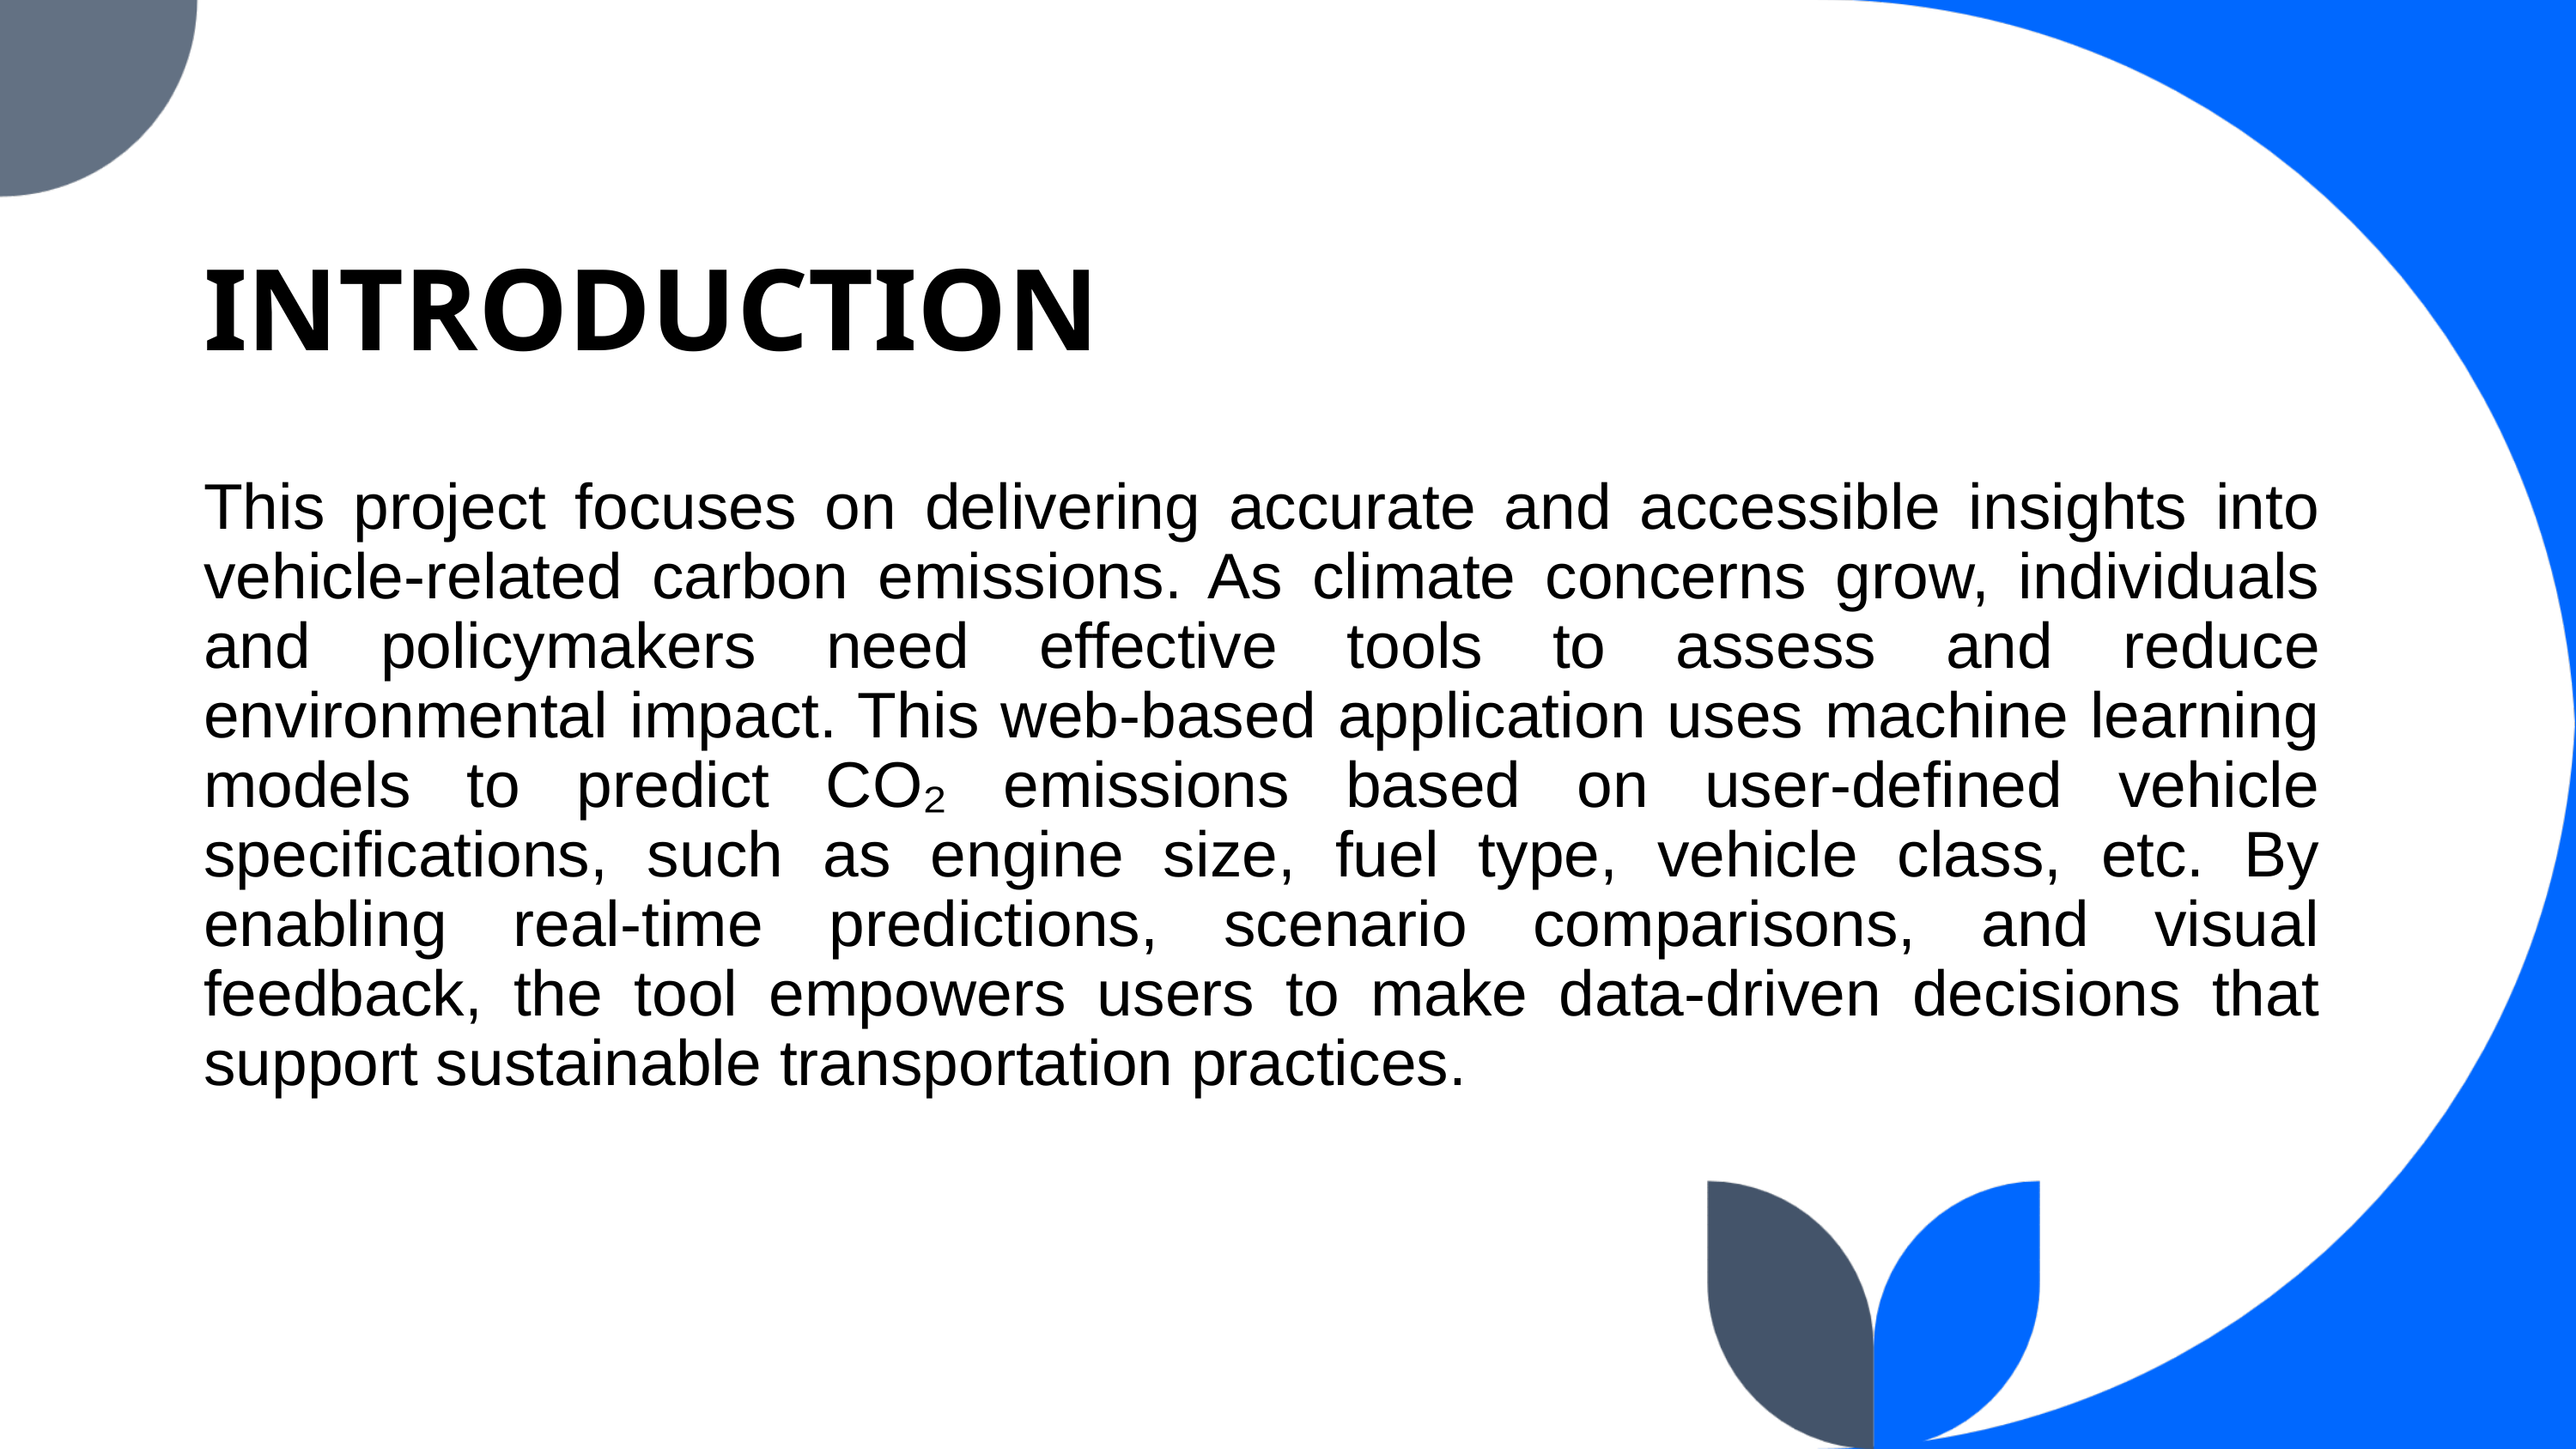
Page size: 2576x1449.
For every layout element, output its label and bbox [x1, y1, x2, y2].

text_box [203, 470, 2322, 1121]
text_box [0, 0, 2576, 1449]
text_box [203, 252, 2207, 379]
